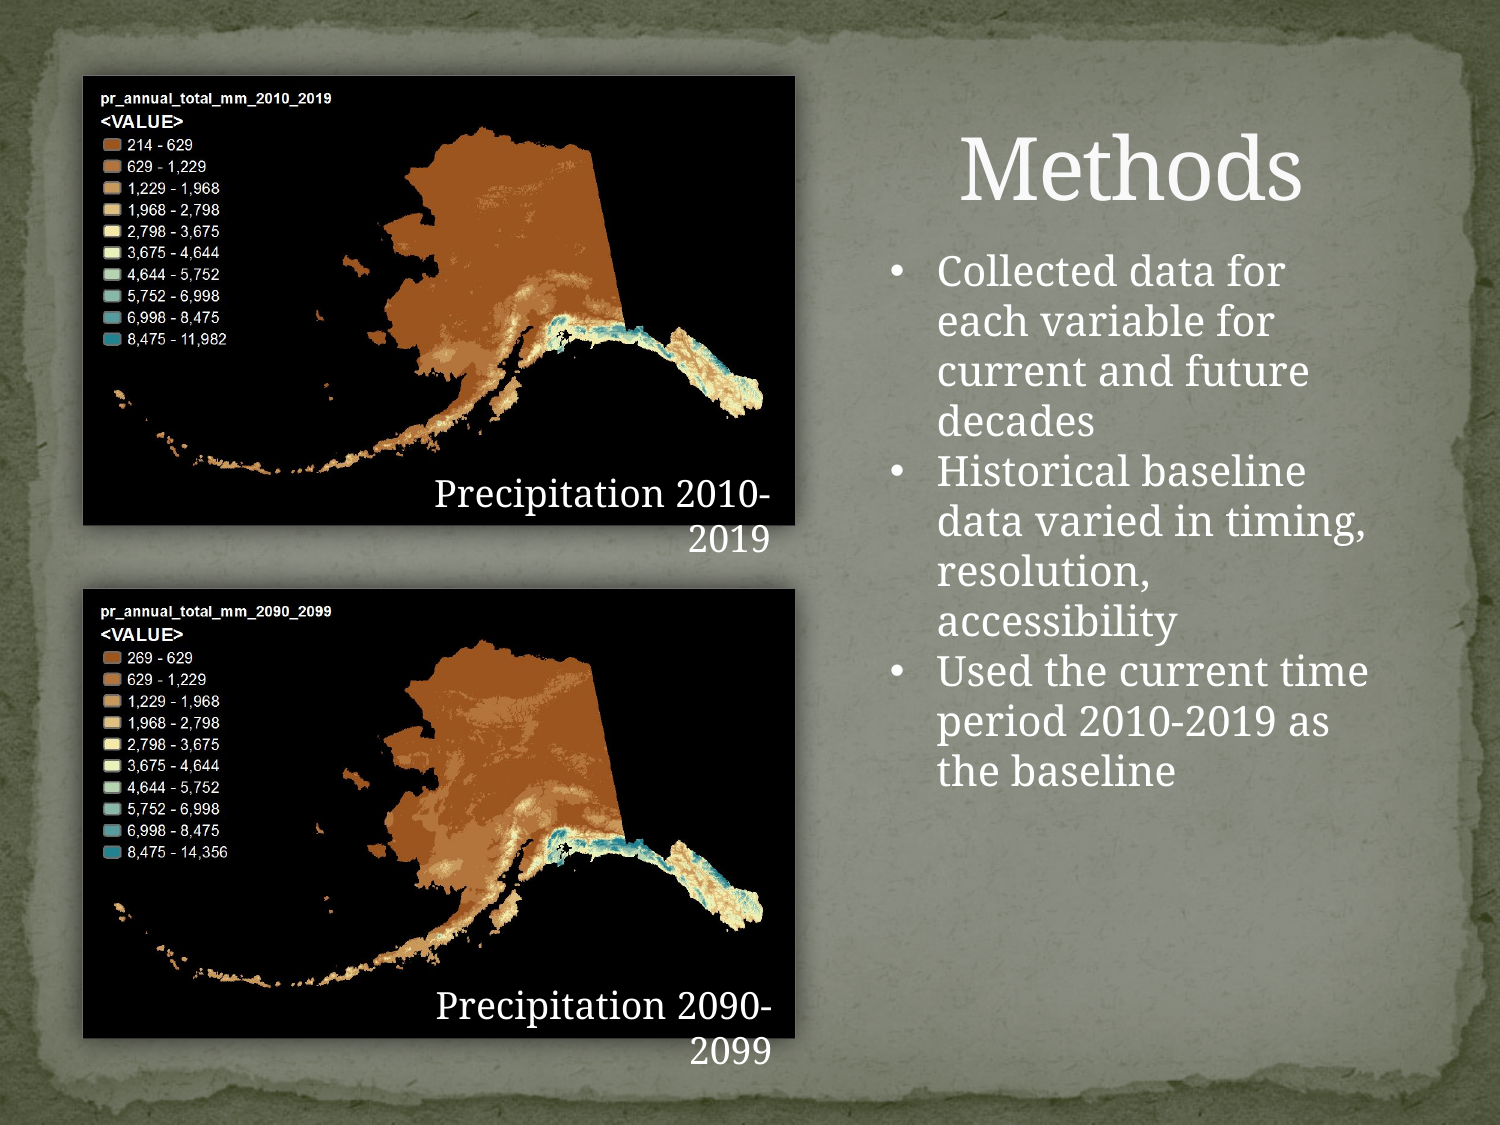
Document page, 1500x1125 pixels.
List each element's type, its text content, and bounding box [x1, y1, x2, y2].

picture [82, 588, 796, 1040]
title Methods [812, 62, 1450, 225]
text_box Precipitation 2090-2099 [337, 1047, 788, 1080]
text_box Precipitation 2010-2019 [374, 536, 786, 568]
text_box Collected data for each variable for current and future decades Historical baseline data varied in timing, resolution, accessibility Used the current time period 2010-2019 as the baseline [874, 237, 1388, 803]
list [85, 78, 795, 526]
